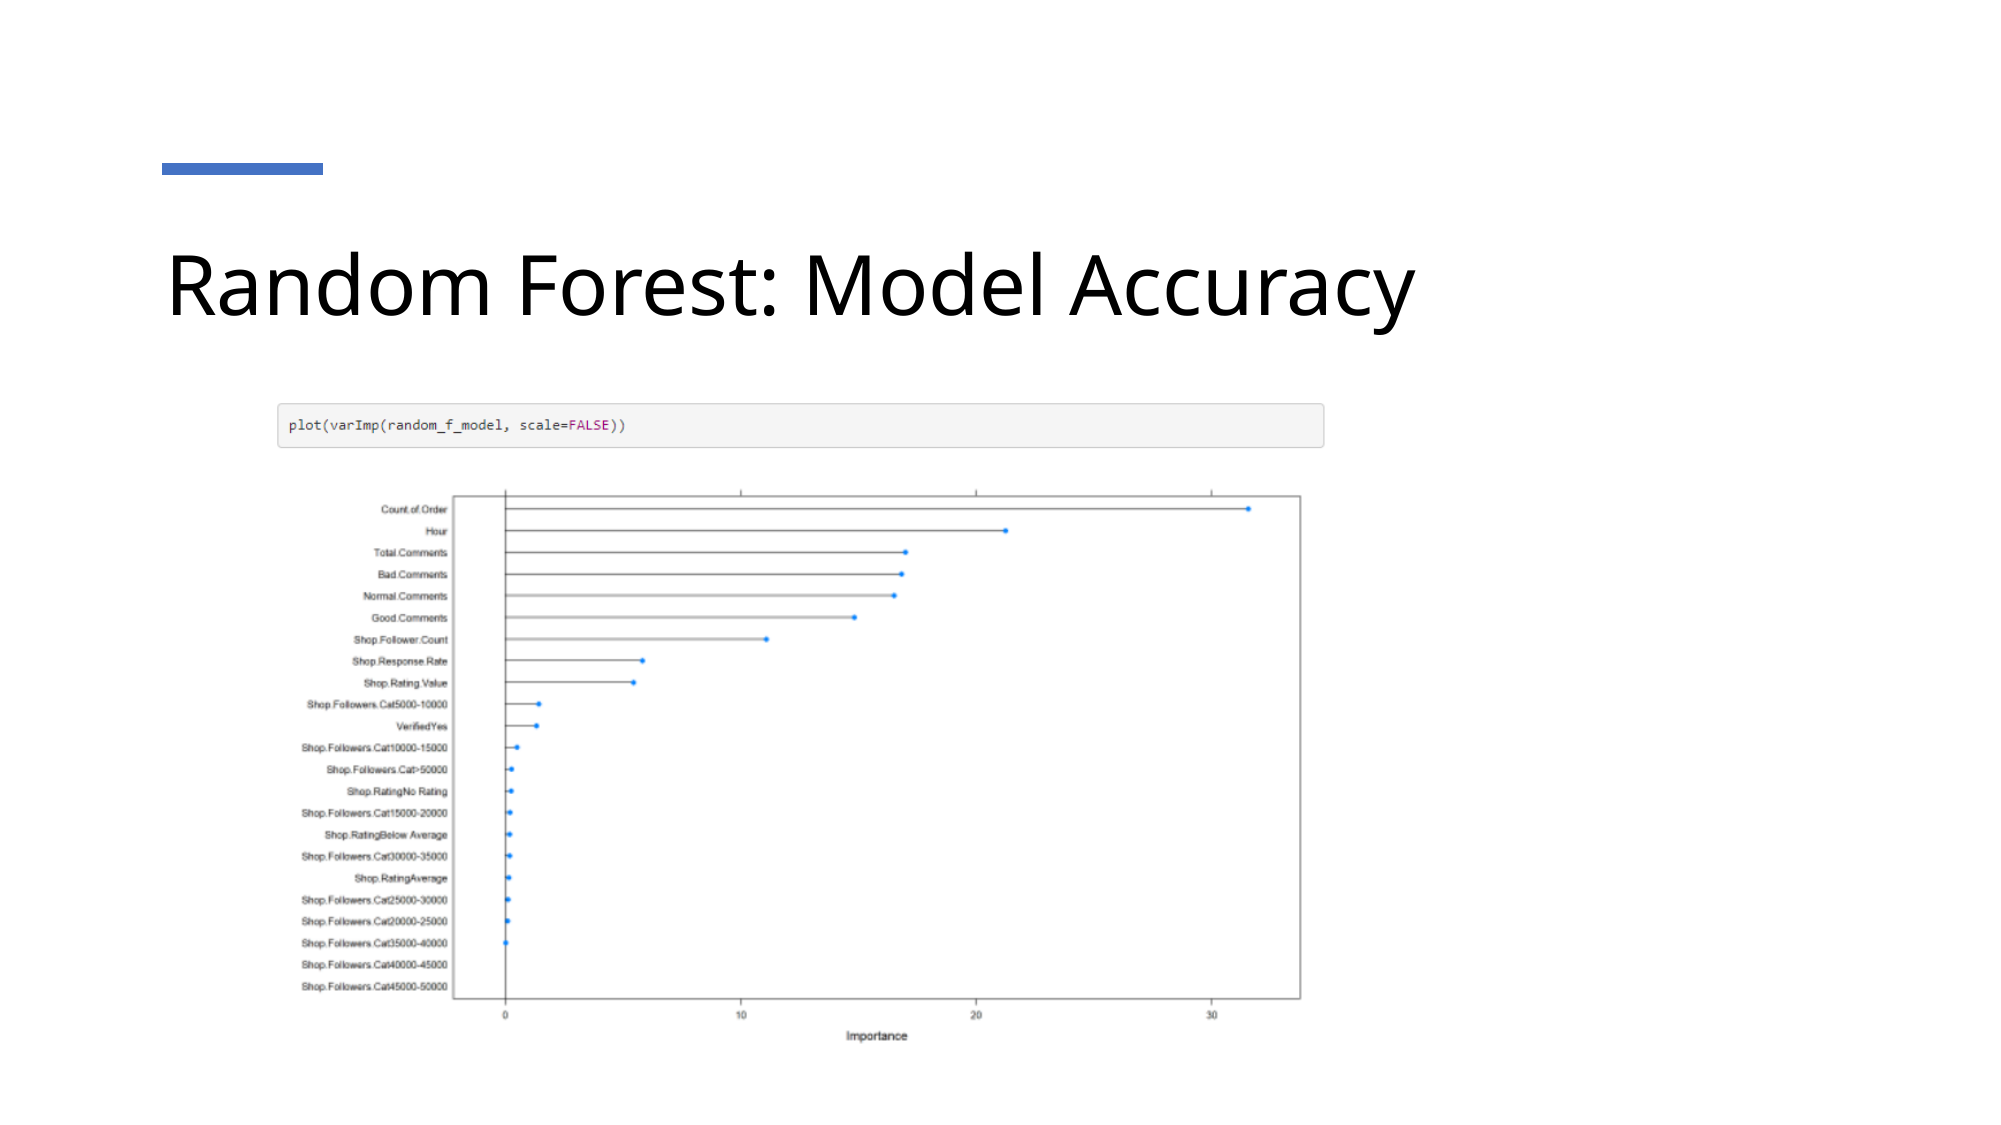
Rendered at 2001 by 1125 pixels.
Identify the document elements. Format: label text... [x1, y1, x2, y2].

picture [267, 394, 1328, 1044]
title Random Forest: Model Accuracy [150, 224, 1850, 441]
